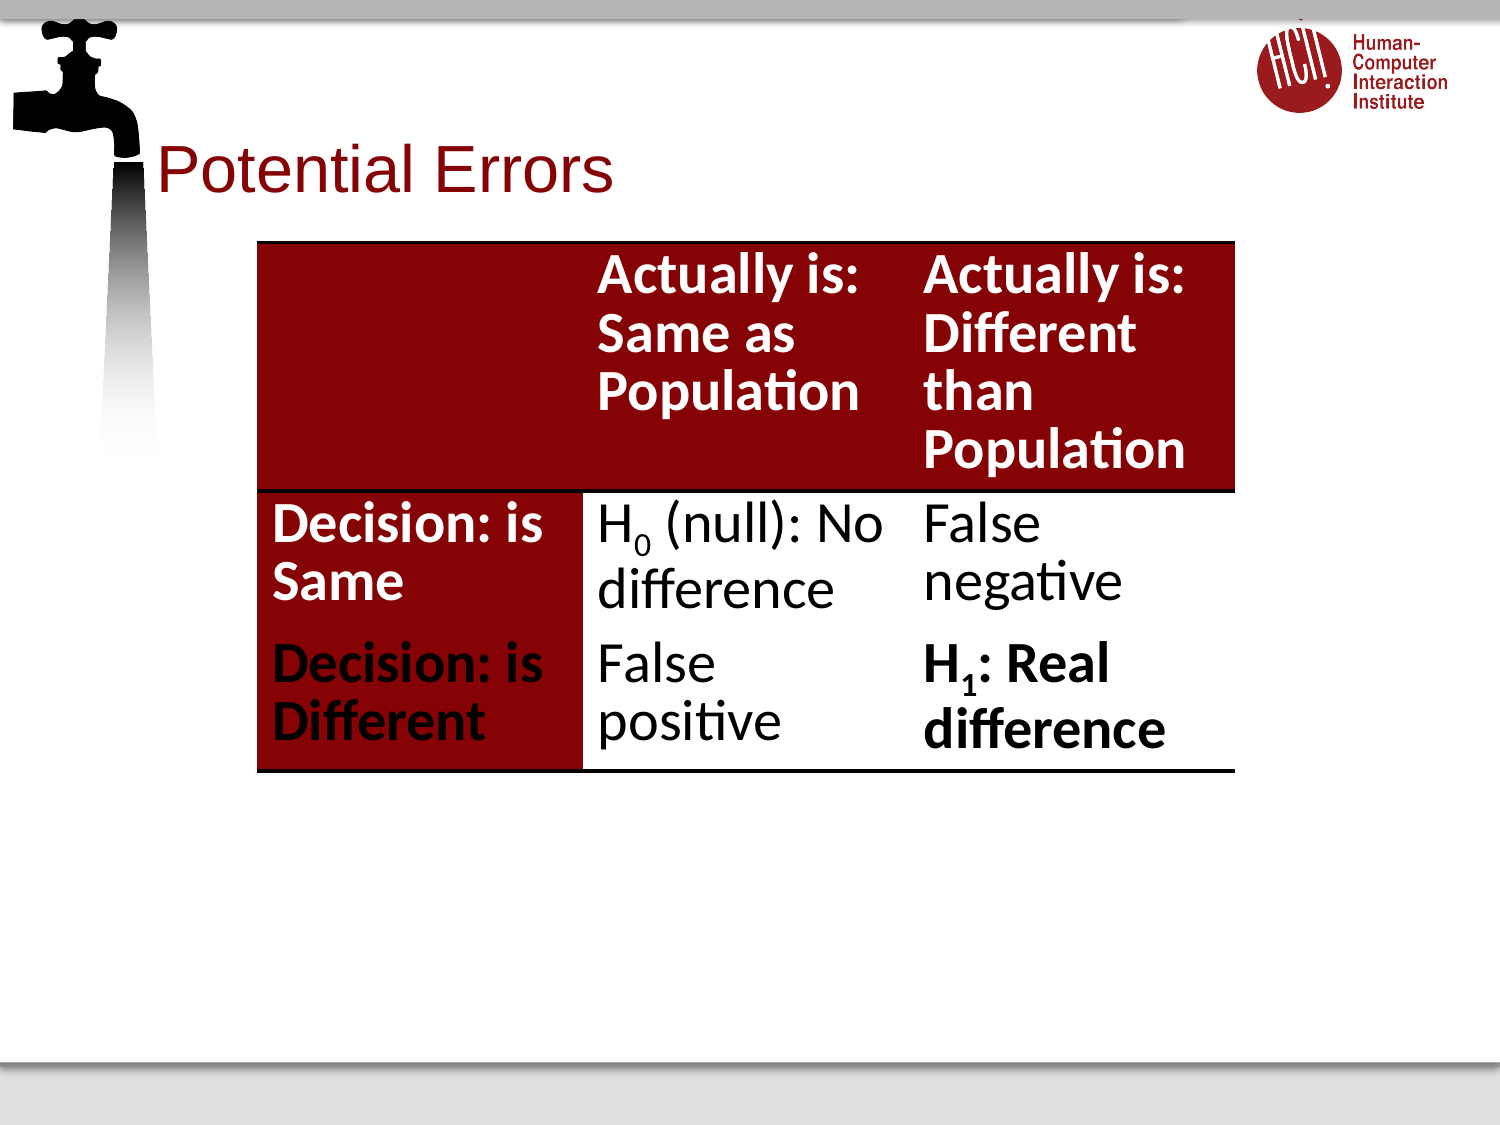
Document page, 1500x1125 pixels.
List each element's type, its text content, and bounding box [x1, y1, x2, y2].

picture [1257, 20, 1447, 113]
title Potential Errors [156, 50, 1187, 214]
table_header [257, 244, 583, 489]
table_cell False negative [909, 493, 1235, 631]
table_cell Decision: is Different [257, 631, 583, 769]
table_cell Decision: is Same [257, 493, 583, 631]
table_cell H1: Real difference [909, 631, 1235, 769]
table_cell False positive [583, 631, 909, 769]
picture [13, 20, 140, 158]
table_header Actually is: Same as Population [583, 244, 909, 489]
table_header Actually is: Different than Population [909, 244, 1235, 489]
table_cell H0 (null): No difference [583, 493, 909, 631]
